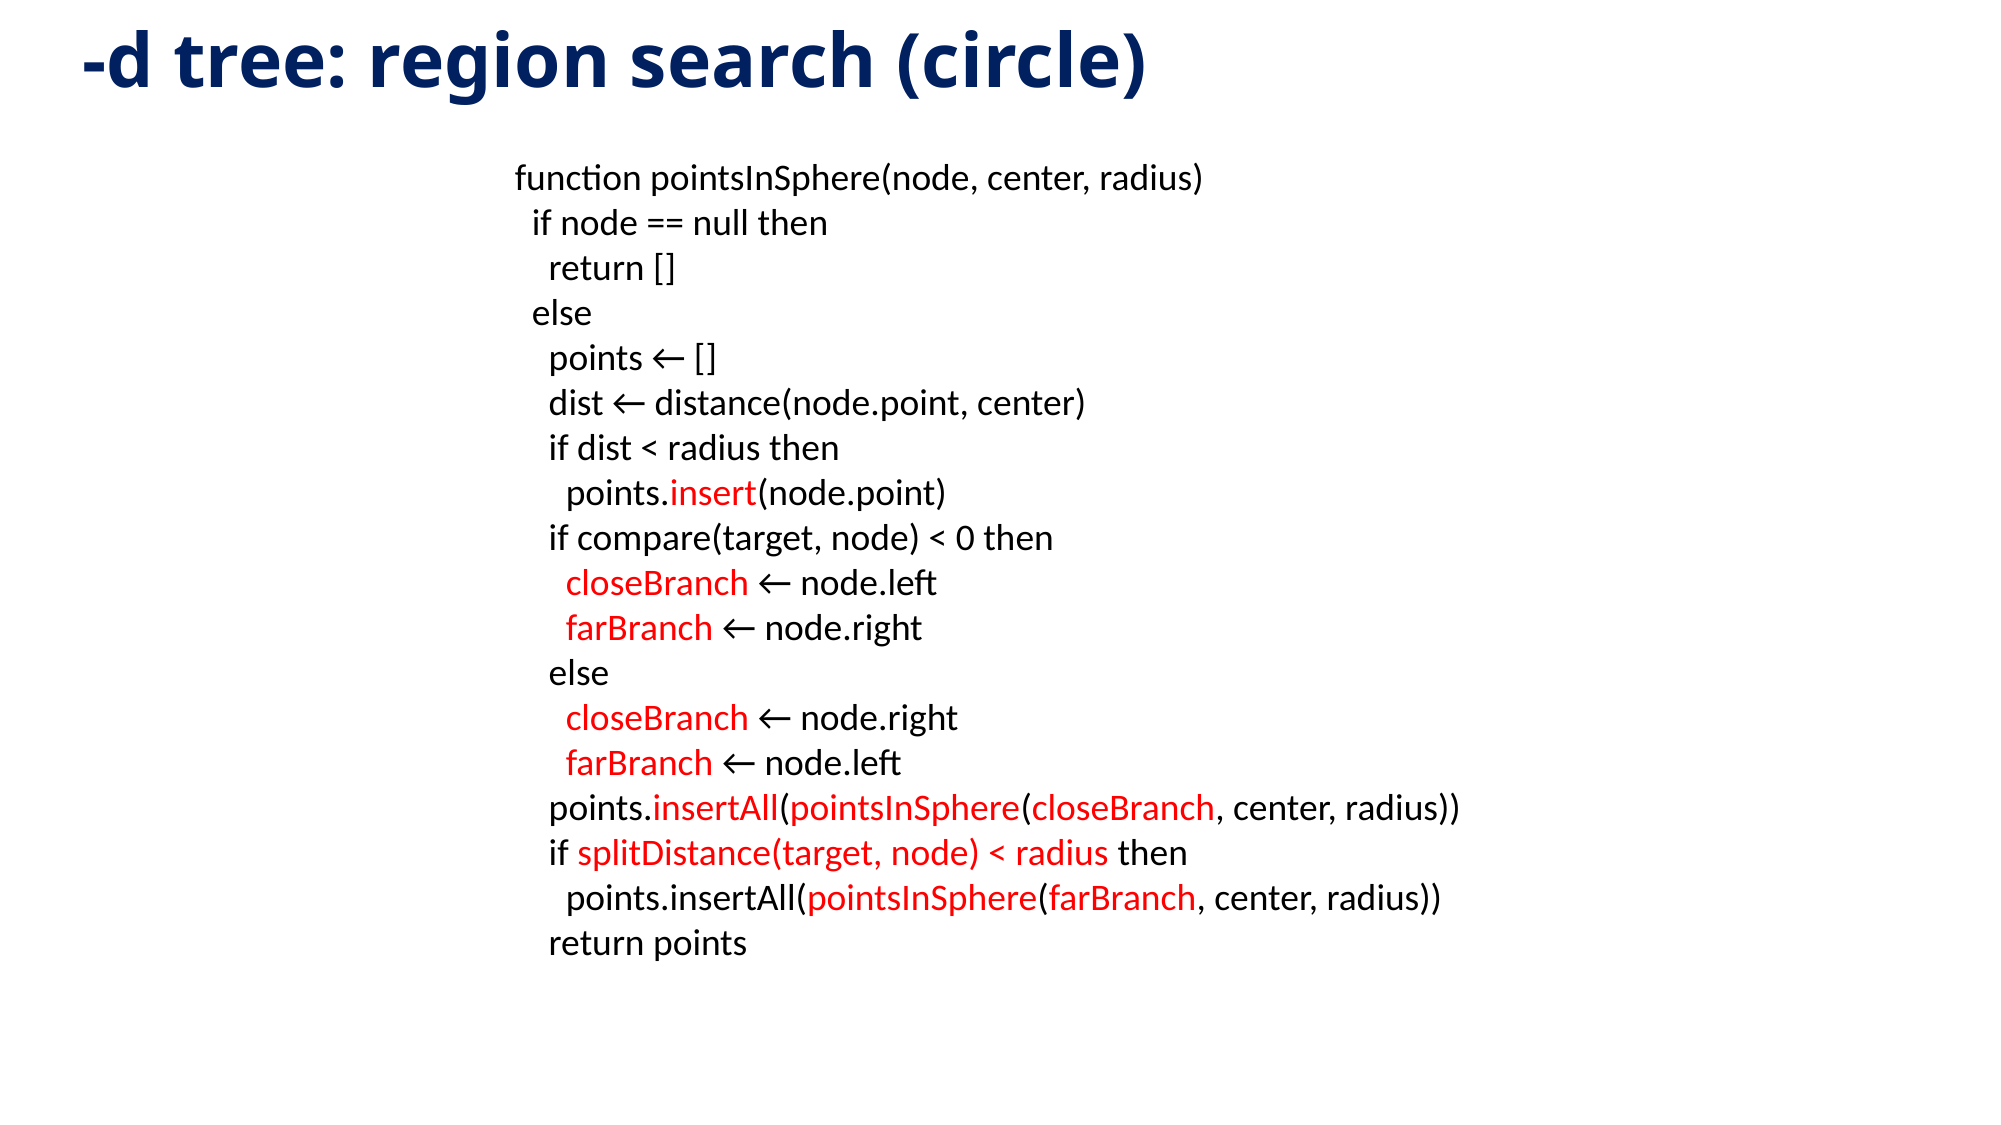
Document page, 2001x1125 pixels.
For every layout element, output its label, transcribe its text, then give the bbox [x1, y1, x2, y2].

text_box function pointsInSphere(node, center, radius) if node == null then return [] else points ← [] dist ← distance(node.point, center) if dist < radius then points.insert(node.point) if compare(target, node) < 0 then closeBranch ← node.left farBranch ← node.right else closeBranch ← node.right farBranch ← node.left points.insertAll(pointsInSphere(closeBranch, center, radius)) if splitDistance(target, node) < radius then points.insertAll(pointsInSphere(farBranch, center, radius)) return points [500, 145, 1500, 971]
